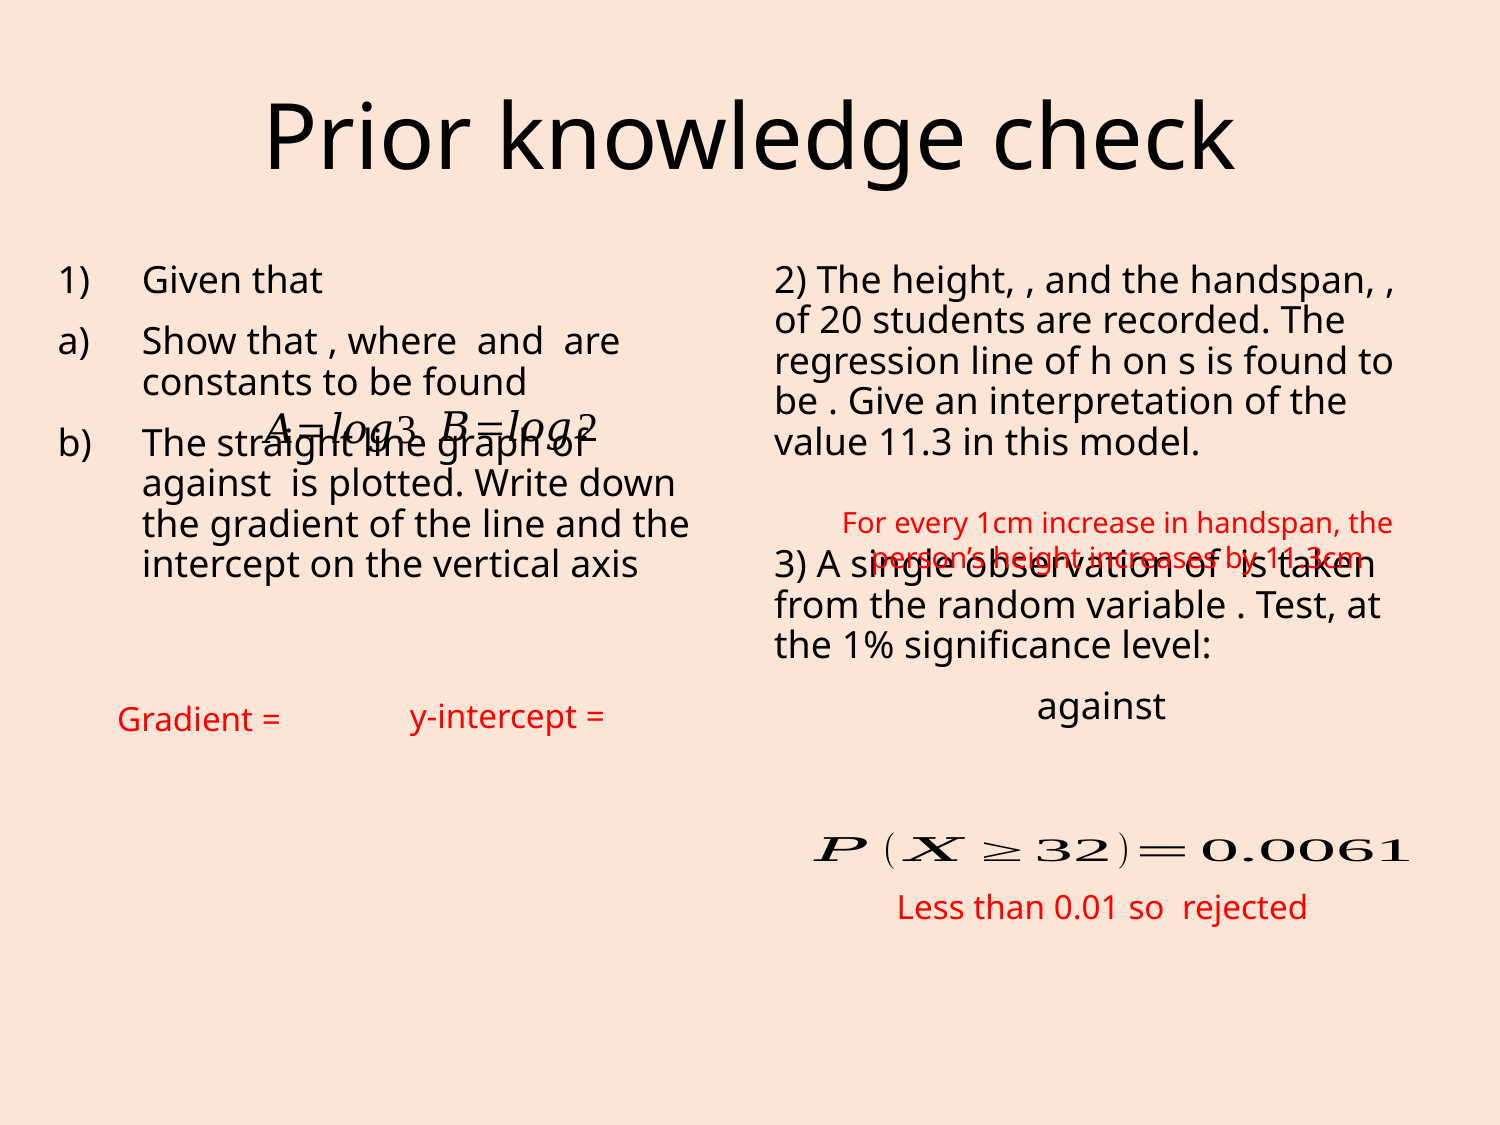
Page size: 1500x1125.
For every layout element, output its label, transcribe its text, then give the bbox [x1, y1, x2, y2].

text_box For every 1cm increase in handspan, the person’s height increases by 11.3cm [815, 504, 1420, 575]
title Prior knowledge check [103, 30, 1397, 249]
